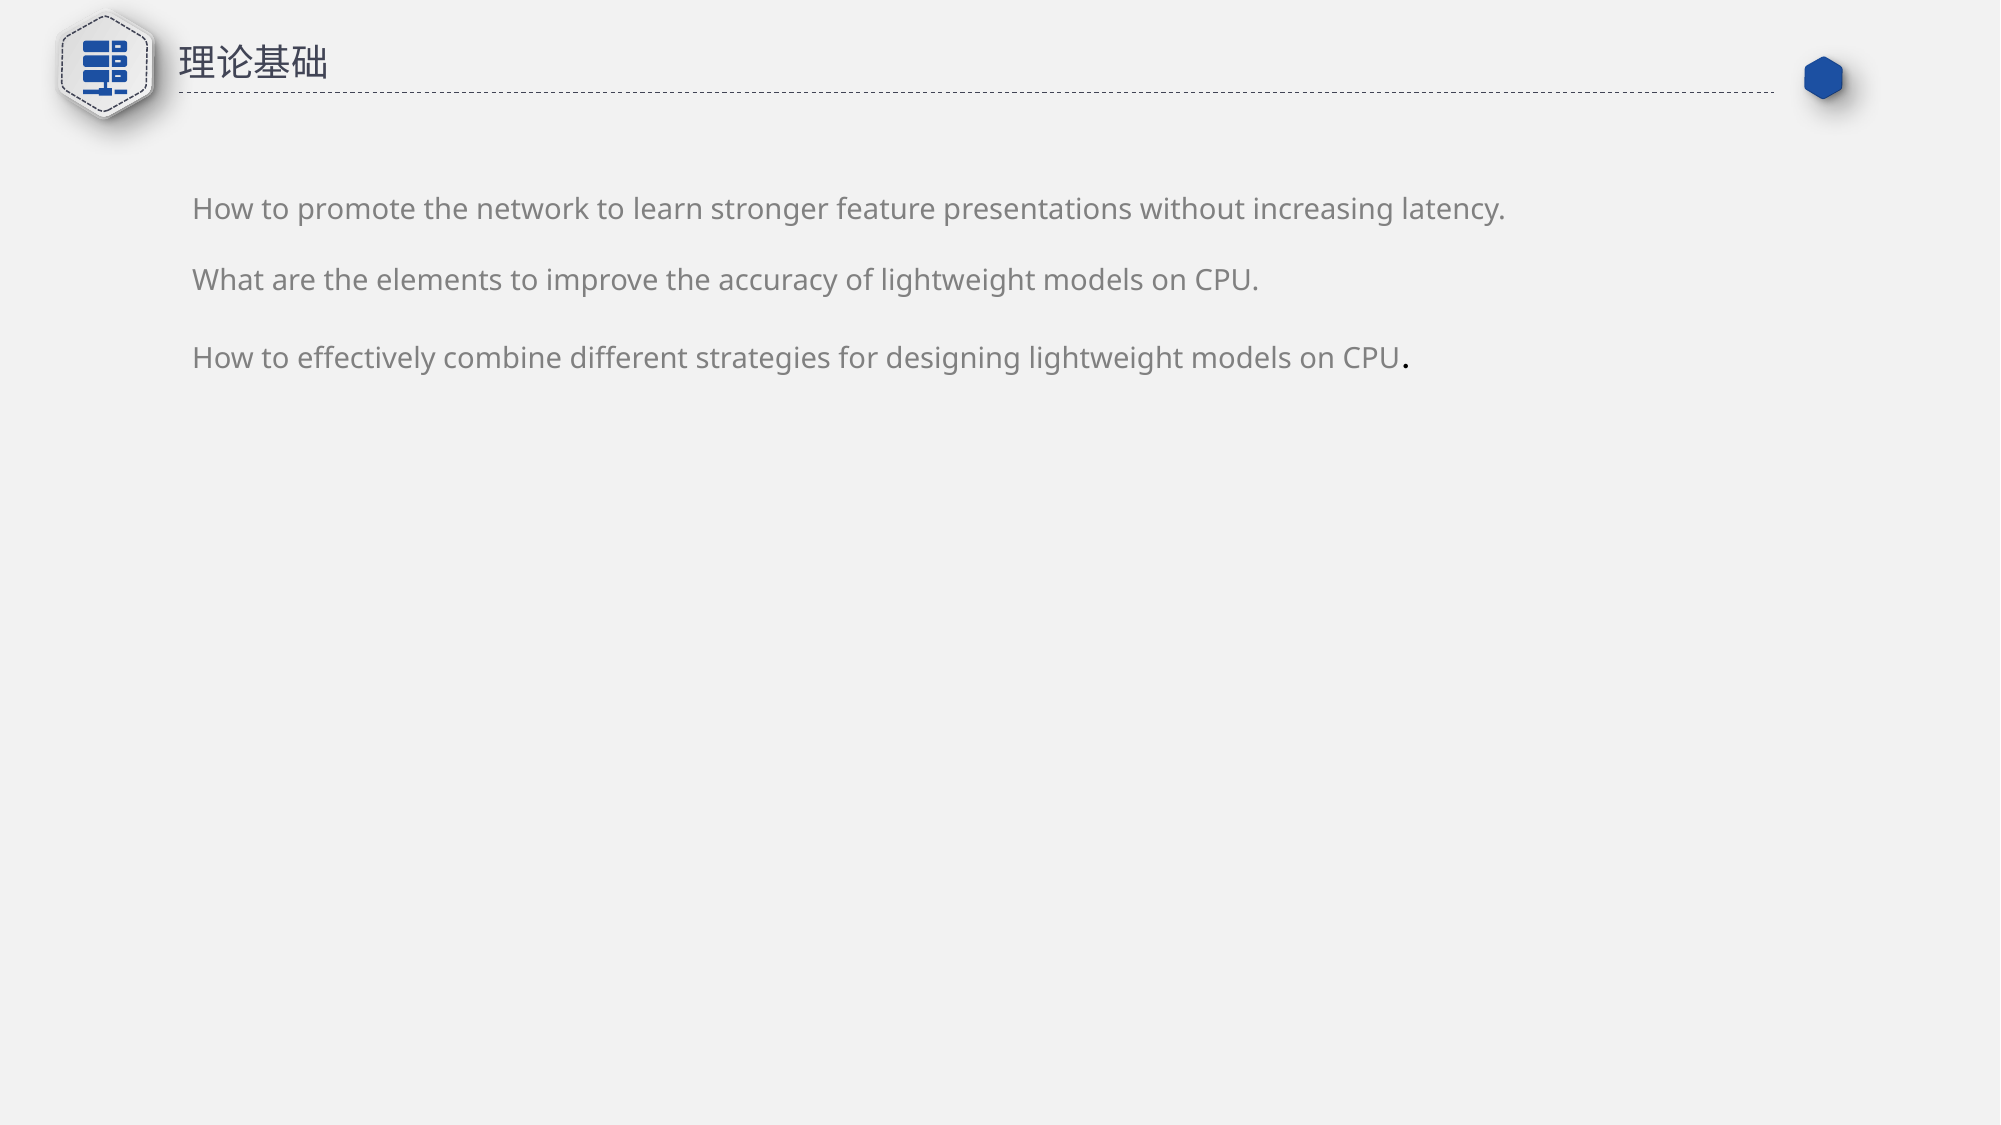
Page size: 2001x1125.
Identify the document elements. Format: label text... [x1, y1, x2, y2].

text_box How to promote the network to learn stronger feature presentations without increasing latency. What are the elements to improve the accuracy of lightweight models on CPU. How to effectively combine different strategies for designing lightweight models on CPU. [177, 183, 1783, 384]
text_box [1802, 58, 1845, 97]
text_box 理论基础 [167, 33, 475, 90]
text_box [49, 14, 160, 114]
